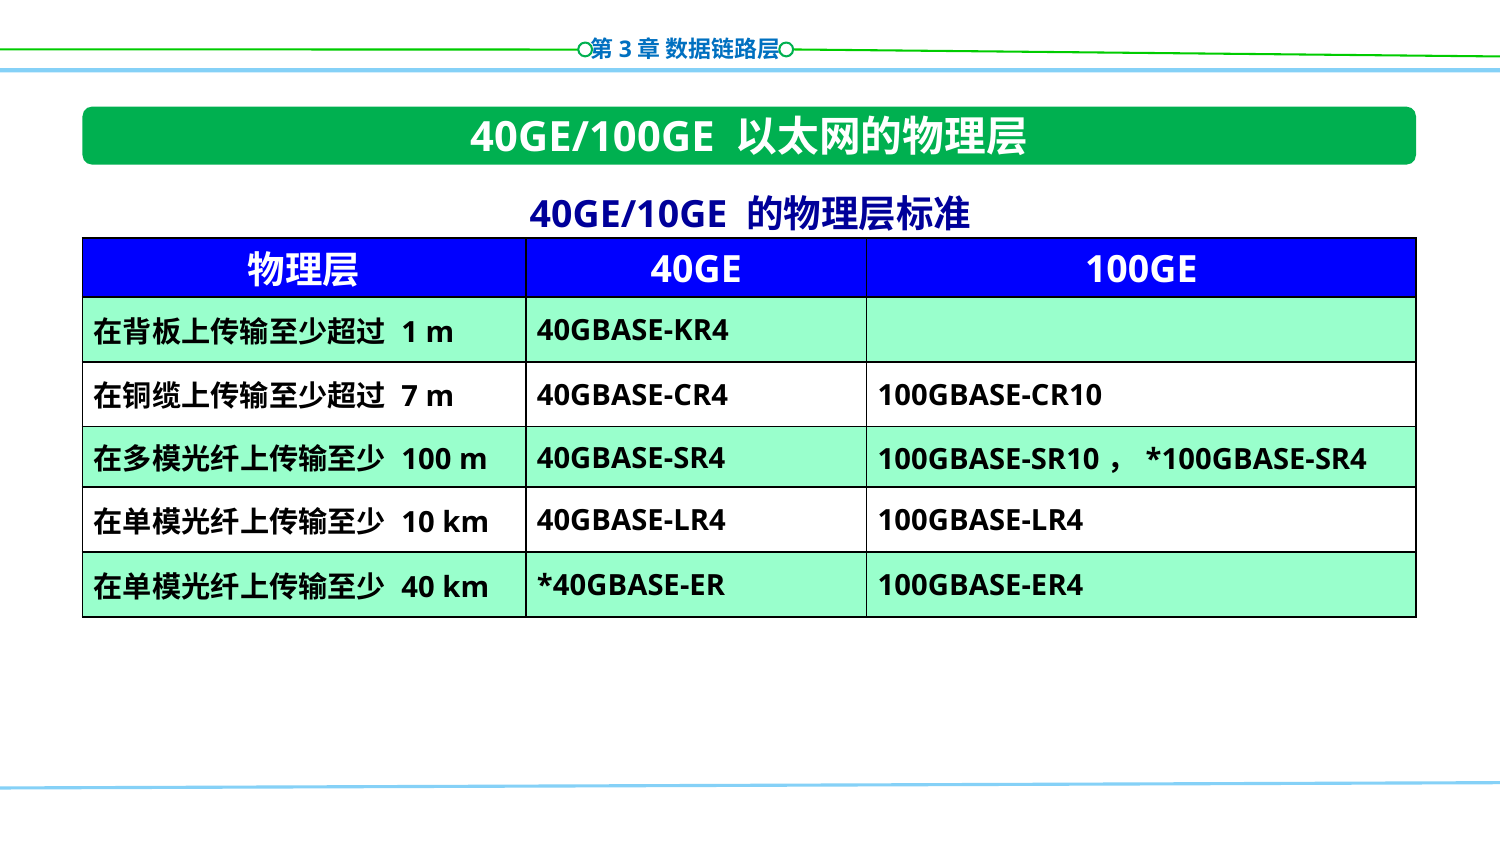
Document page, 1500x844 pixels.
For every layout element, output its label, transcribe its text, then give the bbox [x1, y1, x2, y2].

table_cell 在单模光纤上传输至少 10 km [83, 488, 525, 551]
table_cell 100GBASE-ER4 [867, 553, 1415, 616]
table_cell *40GBASE-ER [527, 553, 866, 616]
text_box [82, 106, 455, 165]
table_cell 40GBASE-SR4 [527, 427, 866, 486]
text_box 40GE/10GE 的物理层标准 [514, 182, 987, 237]
table_cell 40GBASE-LR4 [527, 488, 866, 551]
table_header 物理层 [83, 239, 525, 296]
table_header 40GE [527, 239, 866, 296]
table_header 100GE [867, 239, 1415, 296]
table_cell 100GBASE-SR10，*100GBASE-SR4 [867, 427, 1415, 486]
table_cell 在多模光纤上传输至少 100 m [83, 427, 525, 486]
table_cell 100GBASE-LR4 [867, 488, 1415, 551]
text_box 40GE/100GE 以太网的物理层 [455, 102, 1043, 168]
text_box [1043, 106, 1417, 165]
table_cell 在背板上传输至少超过 1 m [83, 298, 525, 361]
table_cell 40GBASE-KR4 [527, 298, 866, 361]
table_cell 100GBASE-CR10 [867, 363, 1415, 426]
table_cell 在铜缆上传输至少超过 7 m [83, 363, 525, 426]
table_cell [867, 298, 1415, 361]
table_cell 在单模光纤上传输至少 40 km [83, 553, 525, 616]
table_cell 40GBASE-CR4 [527, 363, 866, 426]
